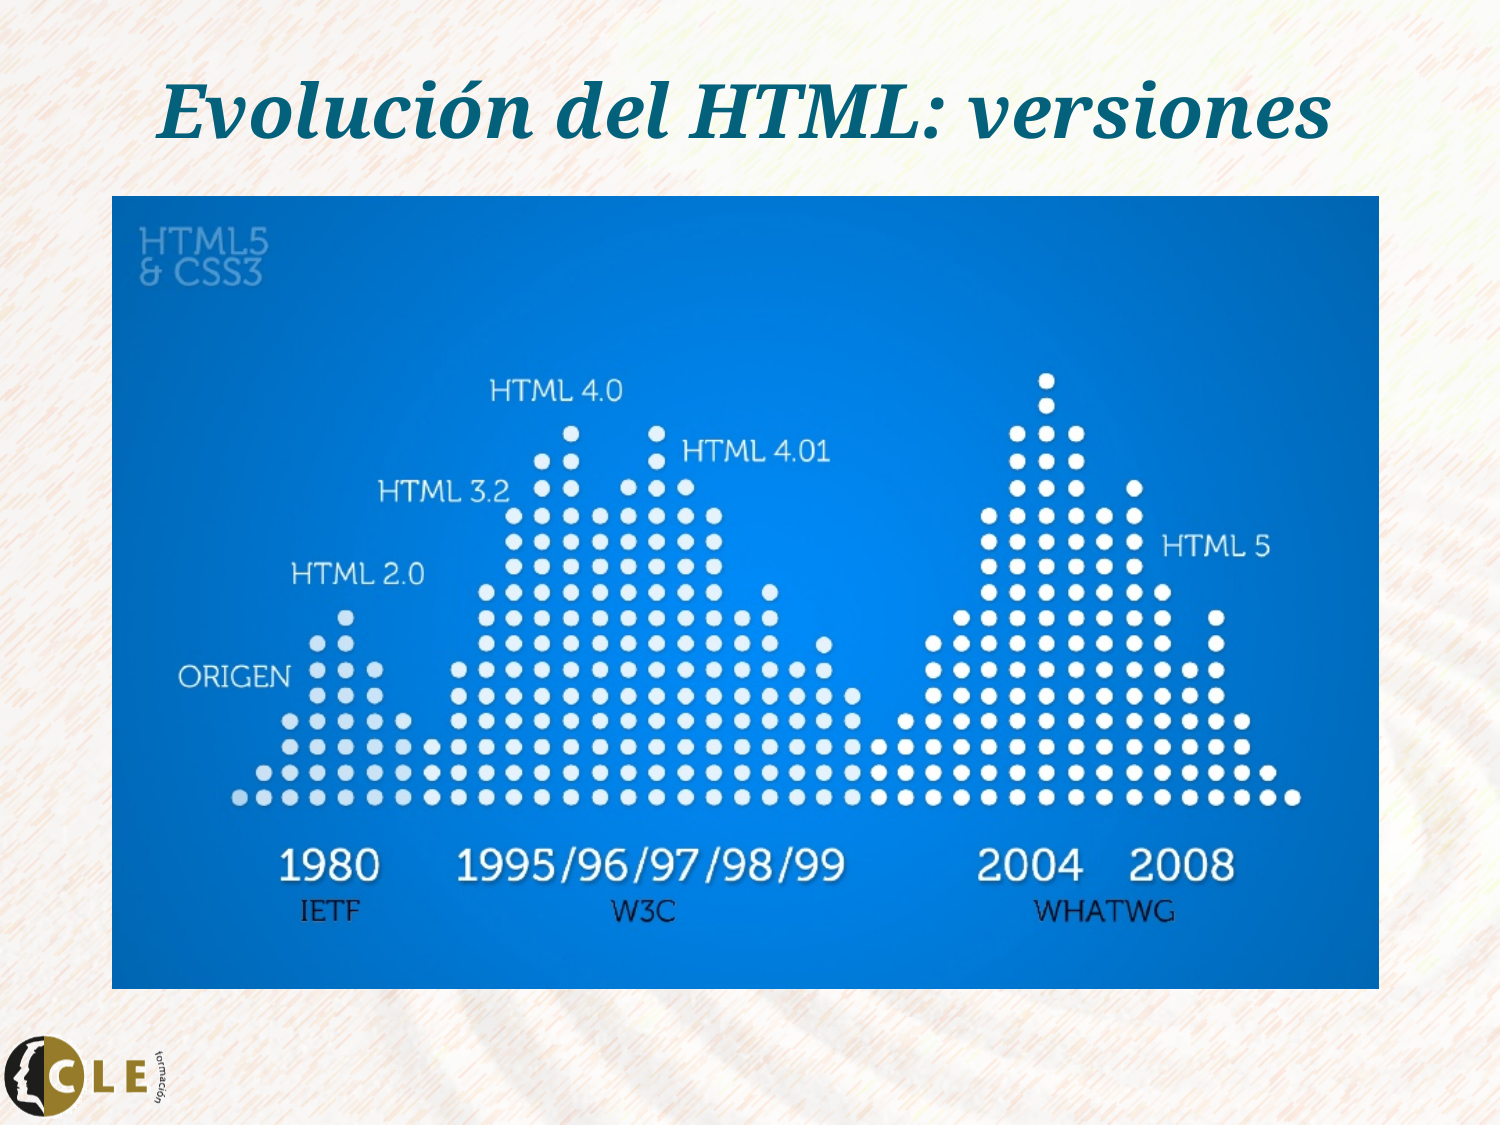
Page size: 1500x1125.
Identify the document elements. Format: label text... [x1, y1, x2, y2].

picture [0, 0, 1500, 1125]
title Evolución del HTML: versiones [49, 43, 1442, 174]
